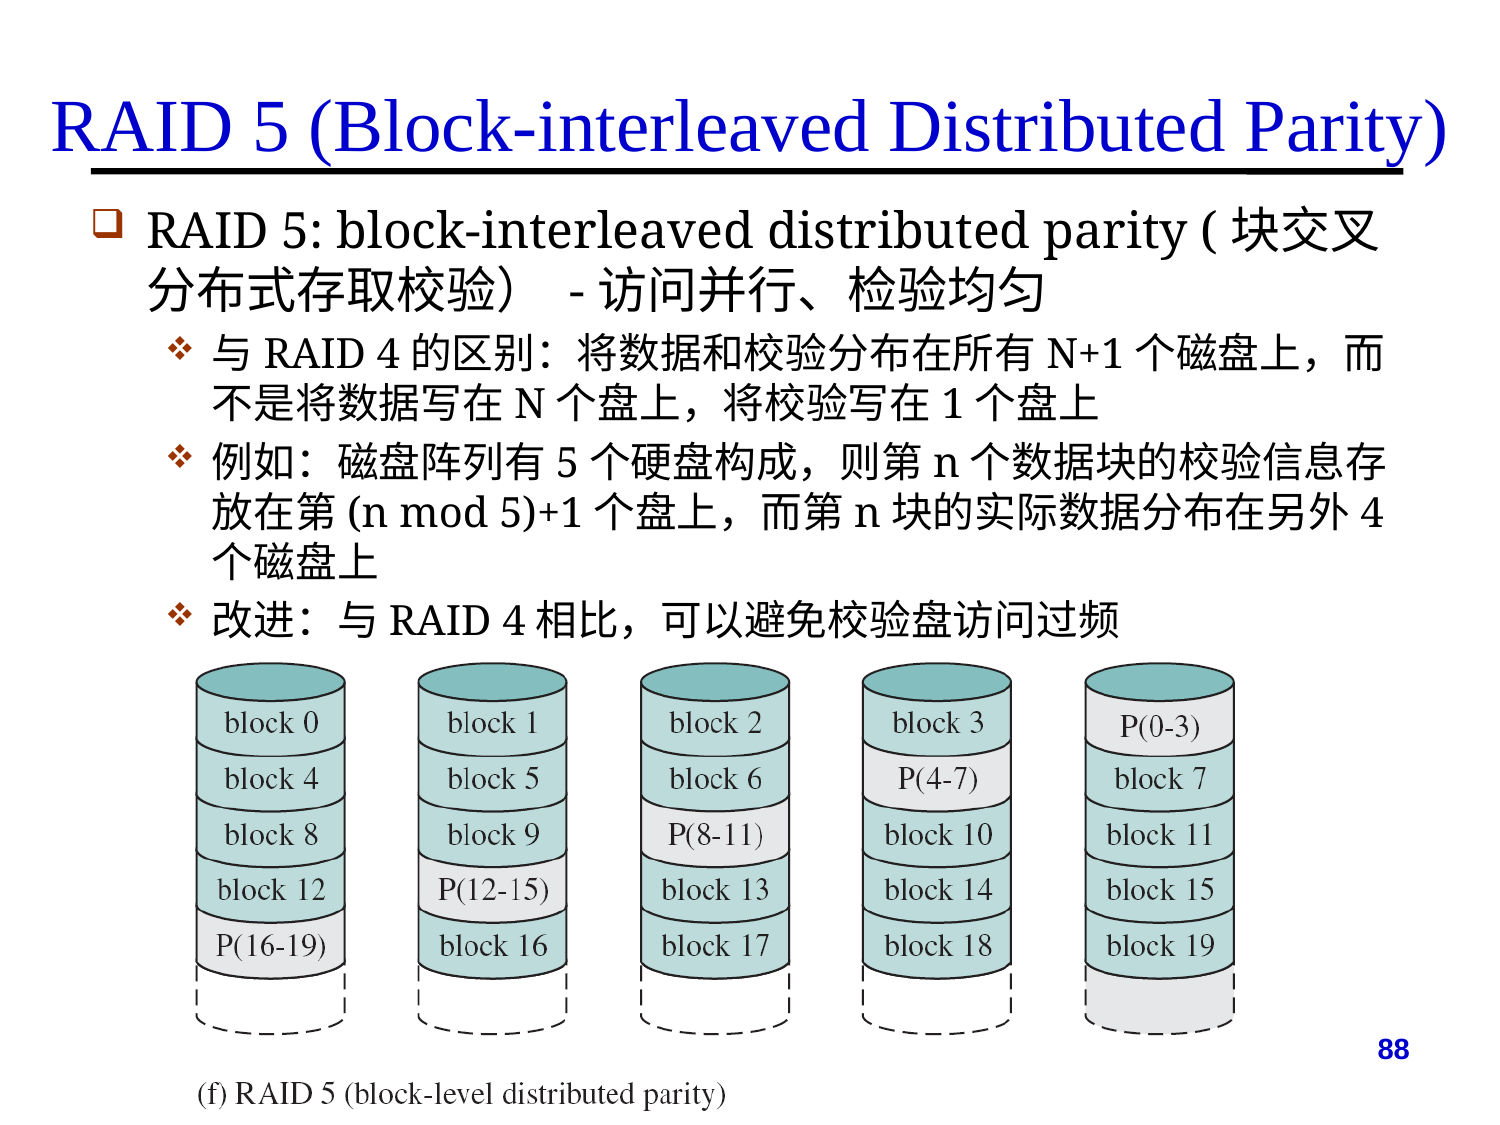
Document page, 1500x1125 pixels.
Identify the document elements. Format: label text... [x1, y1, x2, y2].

slide_number 88 [1273, 1022, 1426, 1102]
picture [173, 653, 1251, 1117]
list RAID 5: block-interleaved distributed parity (块交叉分布式存取校验） -访问并行、检验均匀 与RAID 4的区别：将数据和校验分布在所有N+1个磁盘上，而不是将数据写在N个盘上，将校验写在1个盘上 例如：磁盘阵列有5个硬盘构成，则第n个数据块的校验信息存放在第(n mod 5)+1个盘上，而第n块的实际数据分布在另外4个磁盘上 改进：与RAID 4相比，可以避免校验盘访问过频 [74, 191, 1426, 682]
title RAID 5 (Block-interleaved Distributed Parity) [0, 27, 1500, 216]
